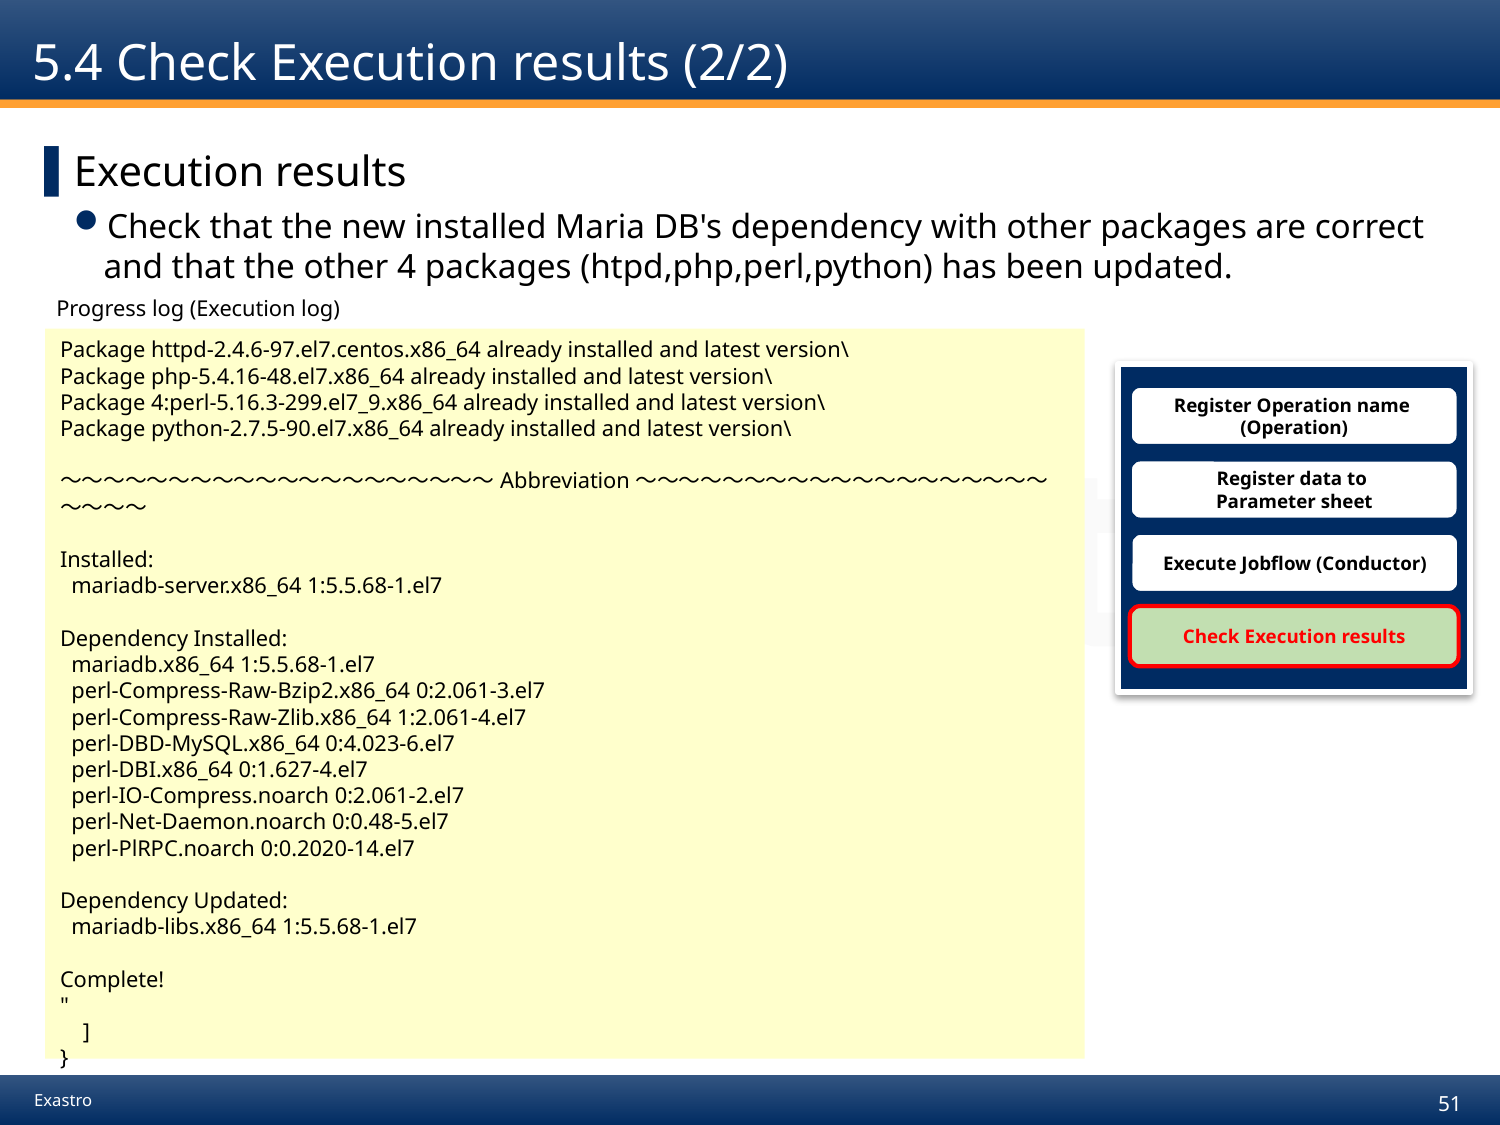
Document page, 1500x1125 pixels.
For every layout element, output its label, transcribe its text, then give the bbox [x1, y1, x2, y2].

text_box [1115, 361, 1473, 695]
text_box Execute Jobflow (Conductor) [1128, 530, 1462, 596]
text_box Package httpd-2.4.6-97.el7.centos.x86_64 already installed and latest version\ Package php-5.4.16-48.el7.x86_64 already installed and latest version\ Package 4:perl-5.16.3-299.el7_9.x86_64 already installed and latest version\ Package python-2.7.5-90.el7.x86_64 already installed and latest version\ ～～～～～～～～～～～～～～～～～～～～Abbreviation～～～～～～～～～～～～～～～～～～～～～～～ Installed: mariadb-server.x86_64 1:5.5.68-1.el7 Dependency Installed: mariadb.x86_64 1:5.5.68-1.el7 perl-Compress-Raw-Bzip2.x86_64 0:2.061-3.el7 perl-Compress-Raw-Zlib.x86_64 1:2.061-4.el7 perl-DBD-MySQL.x86_64 0:4.023-6.el7 perl-DBI.x86_64 0:1.627-4.el7 perl-IO-Compress.noarch 0:2.061-2.el7 perl-Net-Daemon.noarch 0:0.48-5.el7 perl-PlRPC.noarch 0:0.2020-14.el7 Dependency Updated: mariadb-libs.x86_64 1:5.5.68-1.el7 Complete! " ] } [45, 328, 1085, 1059]
title 5.4 Check Execution results (2/2) [17, 18, 1459, 96]
list Execution results Check that the new installed Maria DB's dependency with other packages are correct and that the other 4 packages (htpd,php,perl,python) has been updated. [29, 137, 1500, 1059]
text_box Check Execution results [1127, 603, 1461, 669]
text_box Register data to Parameter sheet [1127, 457, 1461, 522]
picture [0, 0, 1500, 1125]
text_box Register Operation name (Operation) [1127, 383, 1461, 449]
text_box Progress log (Execution log) [41, 286, 479, 328]
